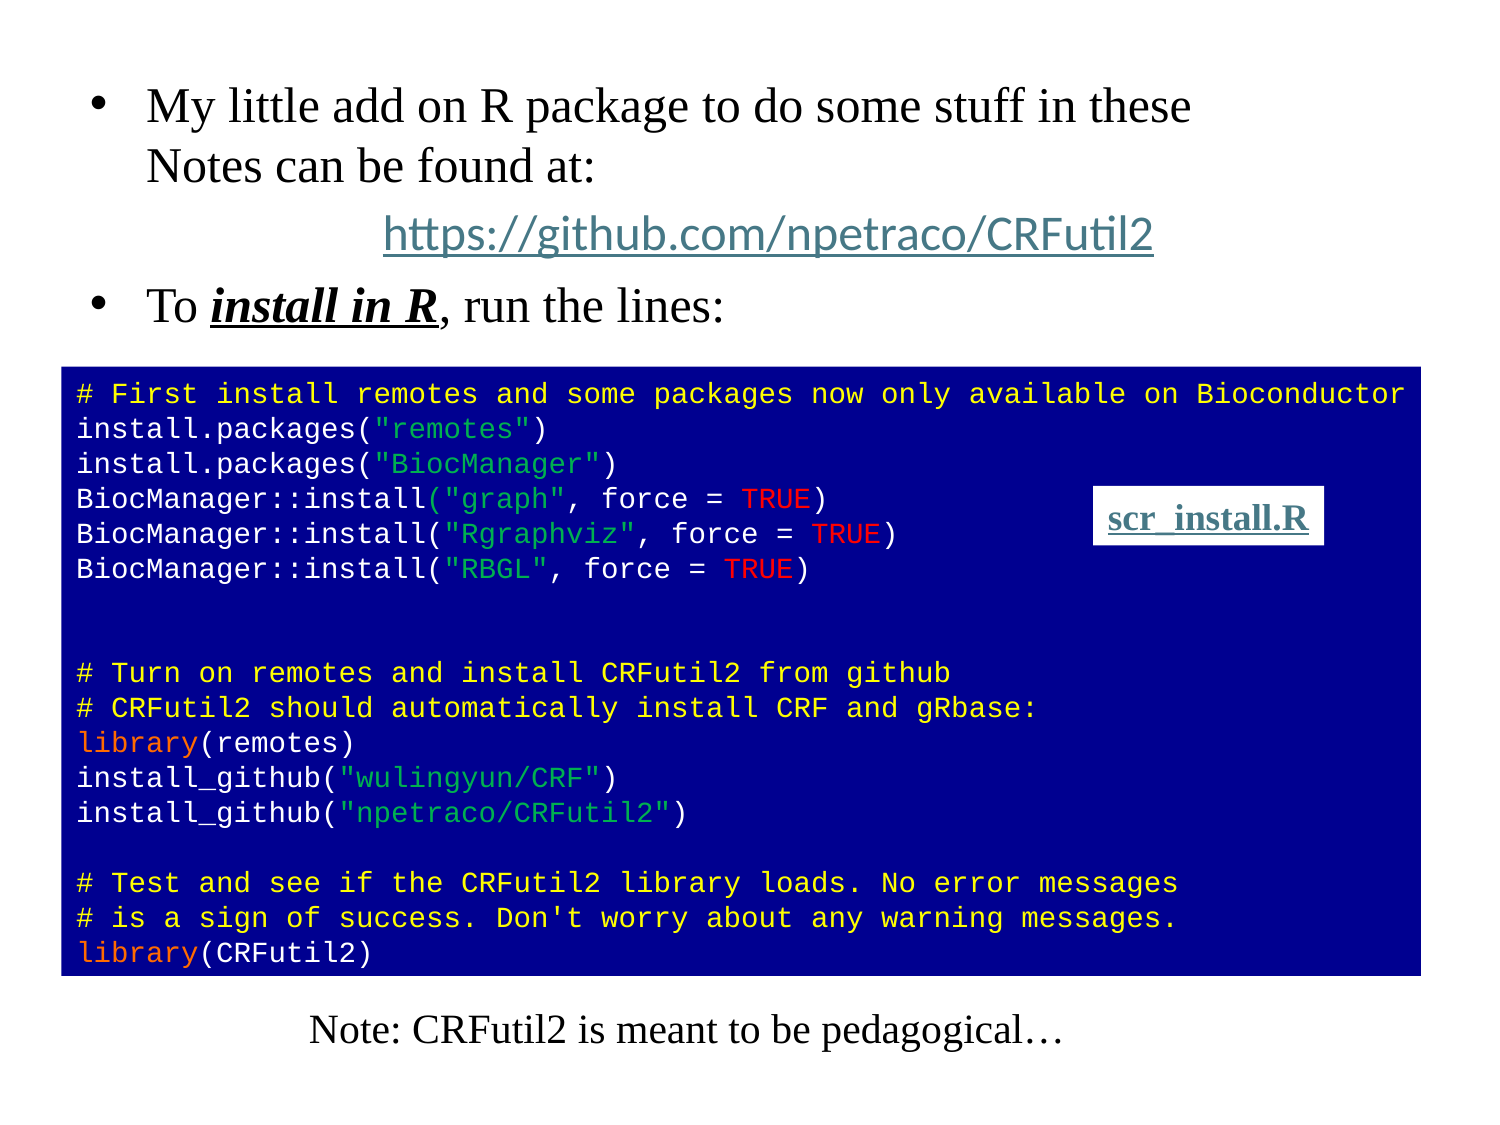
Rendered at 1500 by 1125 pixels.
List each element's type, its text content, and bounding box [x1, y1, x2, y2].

text_box # First install remotes and some packages now only available on Bioconductor install.packages("remotes") install.packages("BiocManager") BiocManager::install("graph", force = TRUE) BiocManager::install("Rgraphviz", force = TRUE) BiocManager::install("RBGL", force = TRUE) # Turn on remotes and install CRFutil2 from github # CRFutil2 should automatically install CRF and gRbase: library(remotes) install_github("wulingyun/CRF") install_github("npetraco/CRFutil2") # Test and see if the CRFutil2 library loads. No error messages # is a sign of success. Don't worry about any warning messages. library(CRFutil2) [61, 366, 1421, 976]
text_box https://github.com/npetraco/CRFutil2 [367, 193, 1170, 269]
text_box Note: CRFutil2 is meant to be pedagogical… [294, 994, 1081, 1060]
text_box scr_install.R [1093, 485, 1325, 546]
text_box My little add on R package to do some stuff in these Notes can be found at: To install in R, run the lines: [74, 64, 1325, 354]
